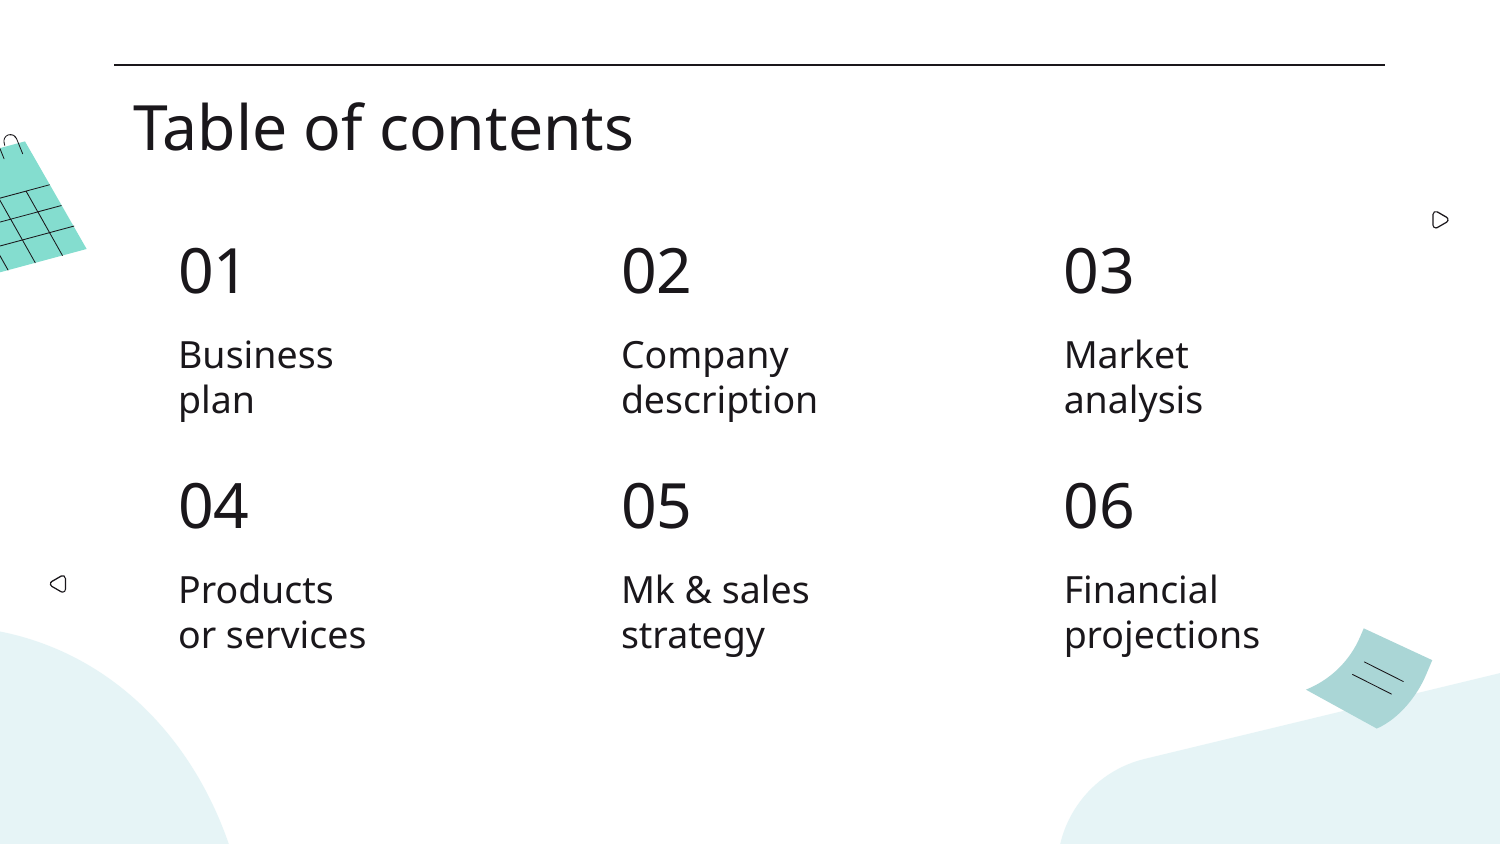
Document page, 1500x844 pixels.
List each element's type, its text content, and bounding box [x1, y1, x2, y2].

title 04 [163, 478, 284, 551]
title 05 [606, 478, 727, 551]
title 06 [1048, 478, 1170, 551]
title 02 [606, 242, 727, 316]
subtitle Business plan [163, 316, 452, 437]
title Table of contents [118, 72, 1382, 167]
subtitle Mk & sales strategy [606, 551, 894, 672]
subtitle Financial projections [1048, 551, 1337, 672]
title 03 [1048, 242, 1170, 316]
subtitle Products or services [163, 551, 452, 672]
subtitle Company description [606, 316, 894, 437]
subtitle Market analysis [1048, 316, 1337, 437]
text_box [1305, 628, 1433, 729]
title 01 [163, 242, 284, 316]
